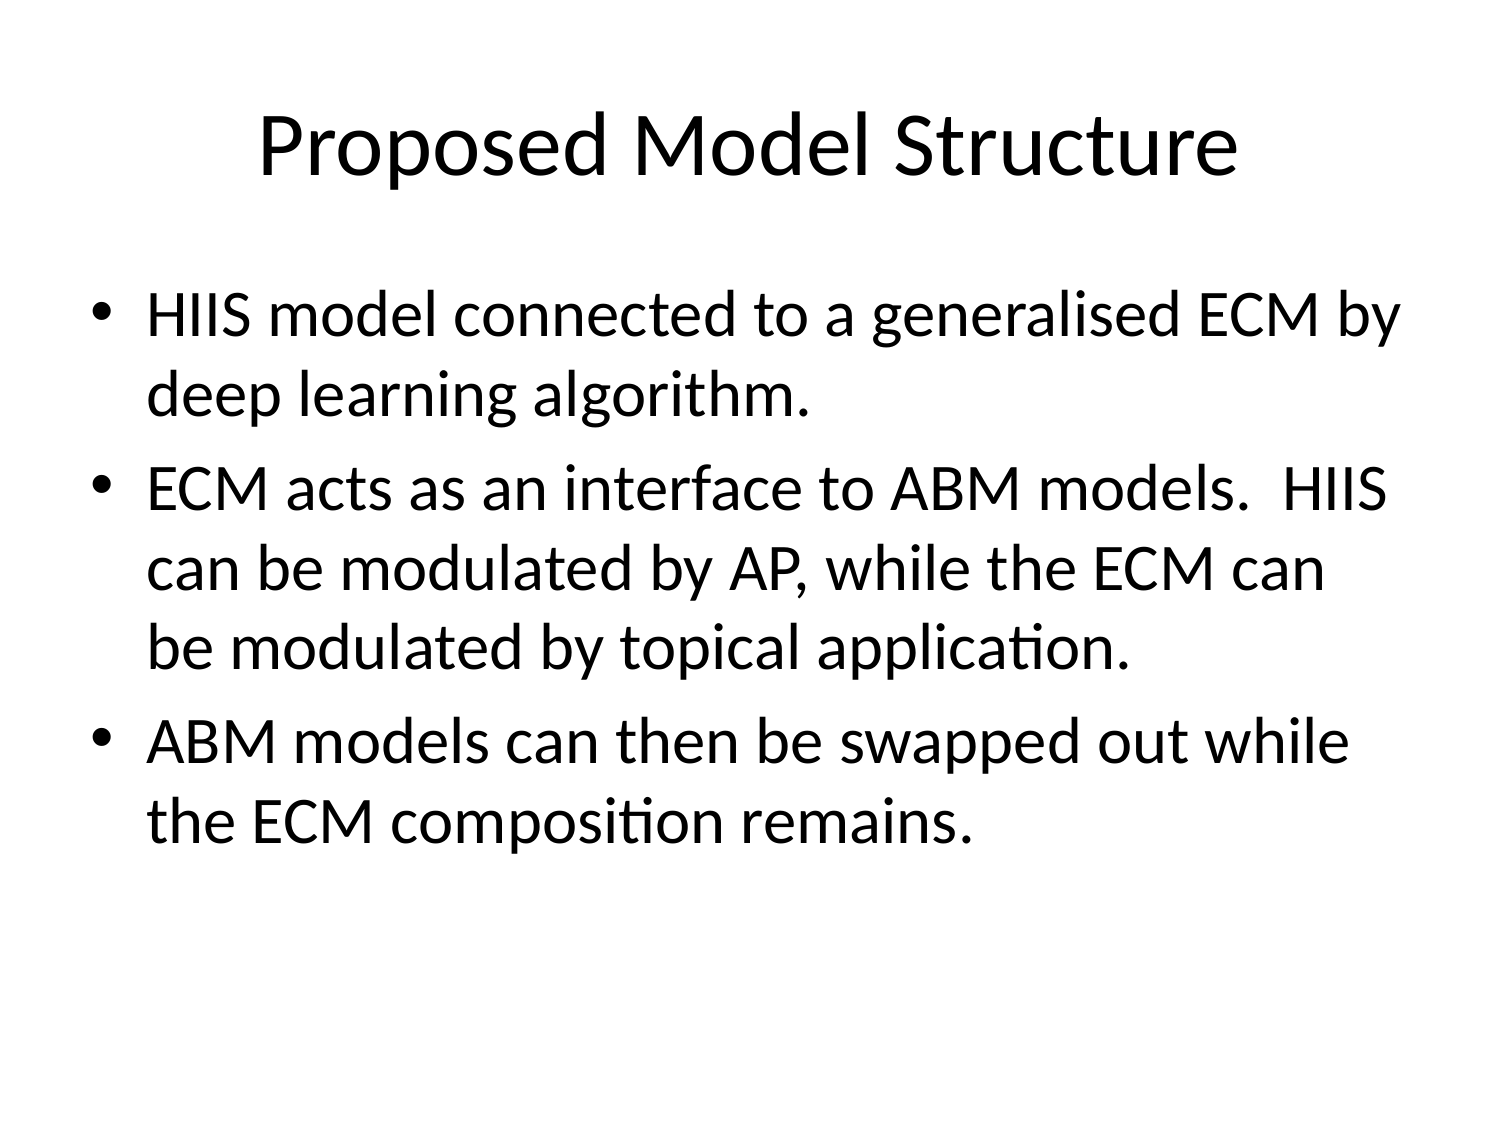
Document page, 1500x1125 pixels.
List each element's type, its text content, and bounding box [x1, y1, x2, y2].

title Proposed Model Structure [75, 45, 1425, 233]
list HIIS model connected to a generalised ECM by deep learning algorithm. ECM acts as an interface to ABM models. HIIS can be modulated by AP, while the ECM can be modulated by topical application. ABM models can then be swapped out while the ECM composition remains. [75, 262, 1425, 1005]
